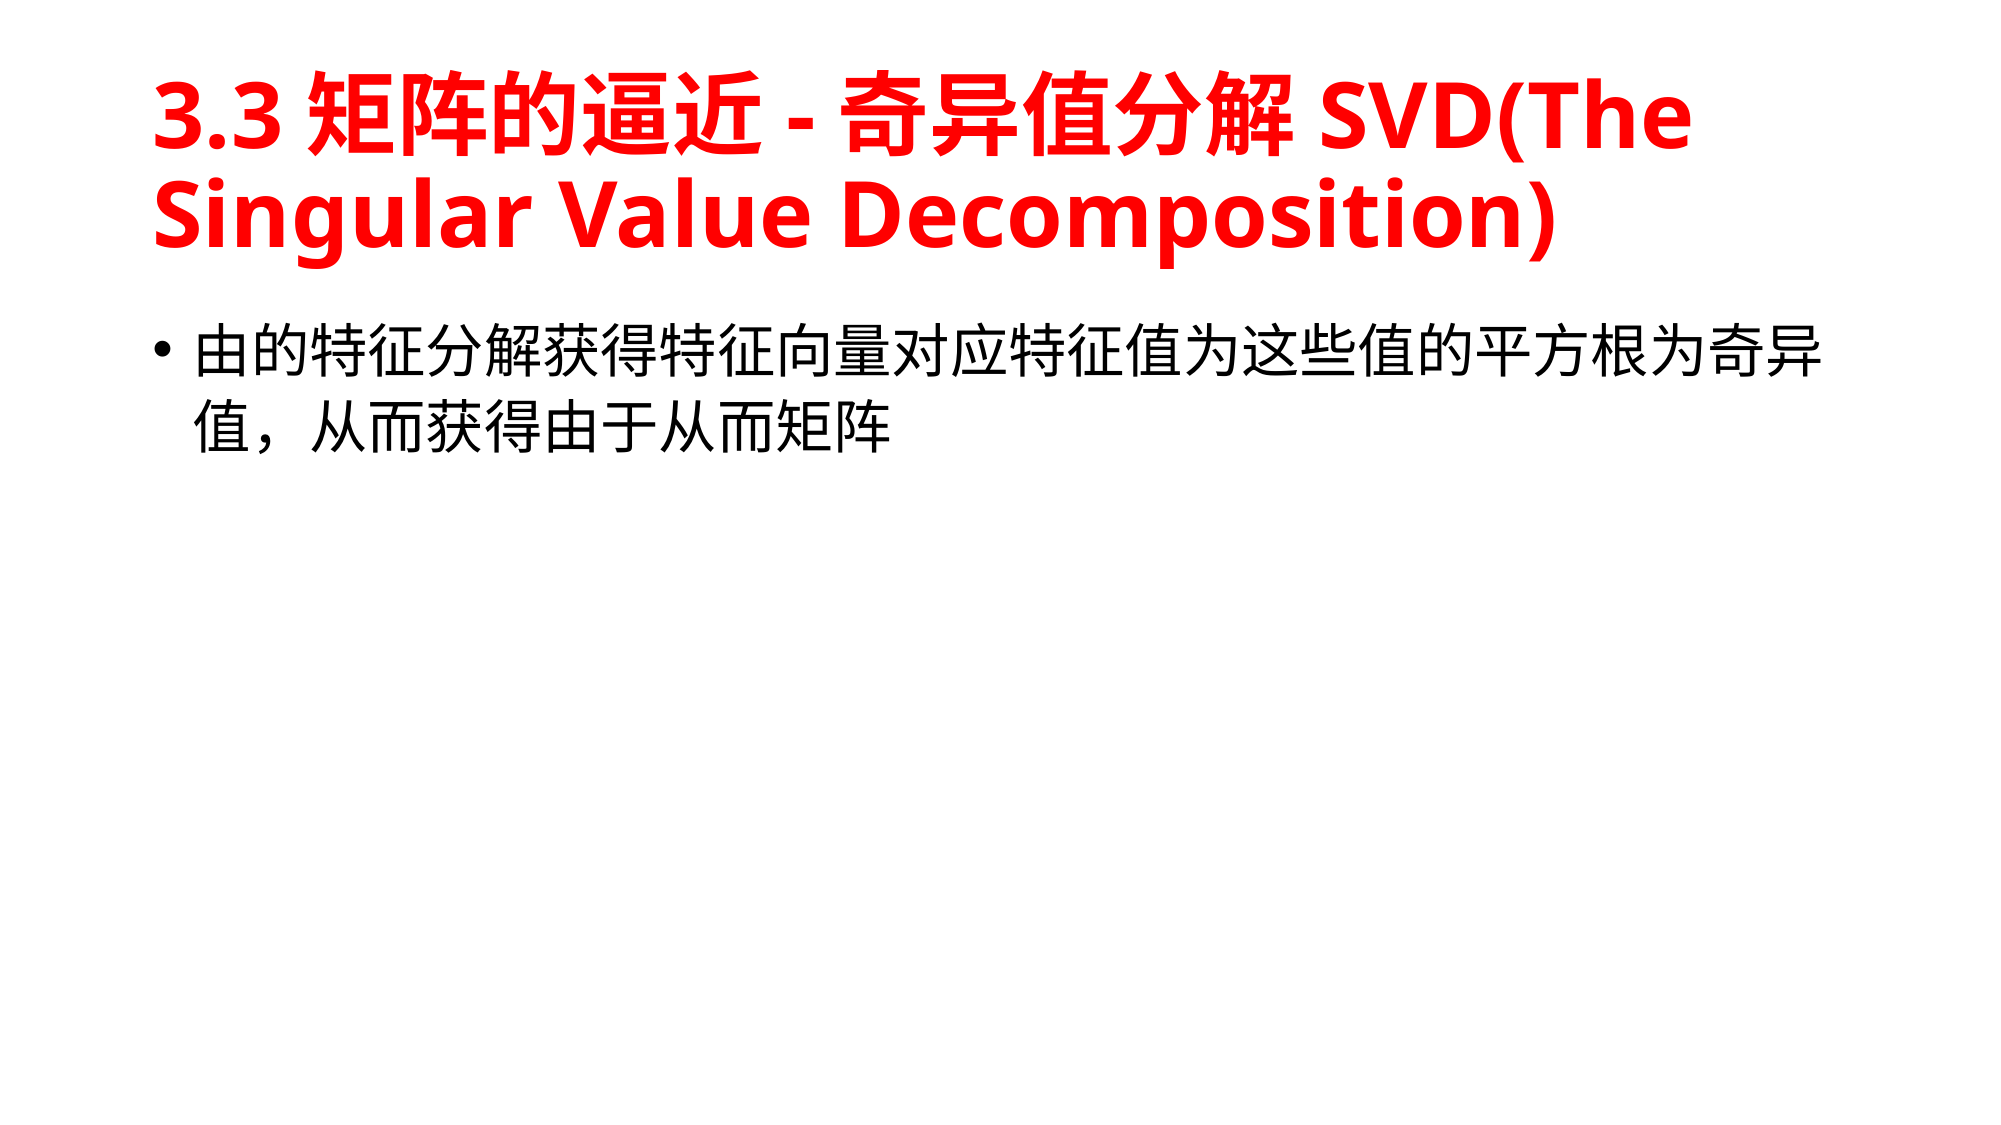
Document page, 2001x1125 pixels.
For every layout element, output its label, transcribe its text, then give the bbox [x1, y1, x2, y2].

title 3.3矩阵的逼近-奇异值分解SVD(The Singular Value Decomposition) [137, 59, 1863, 278]
